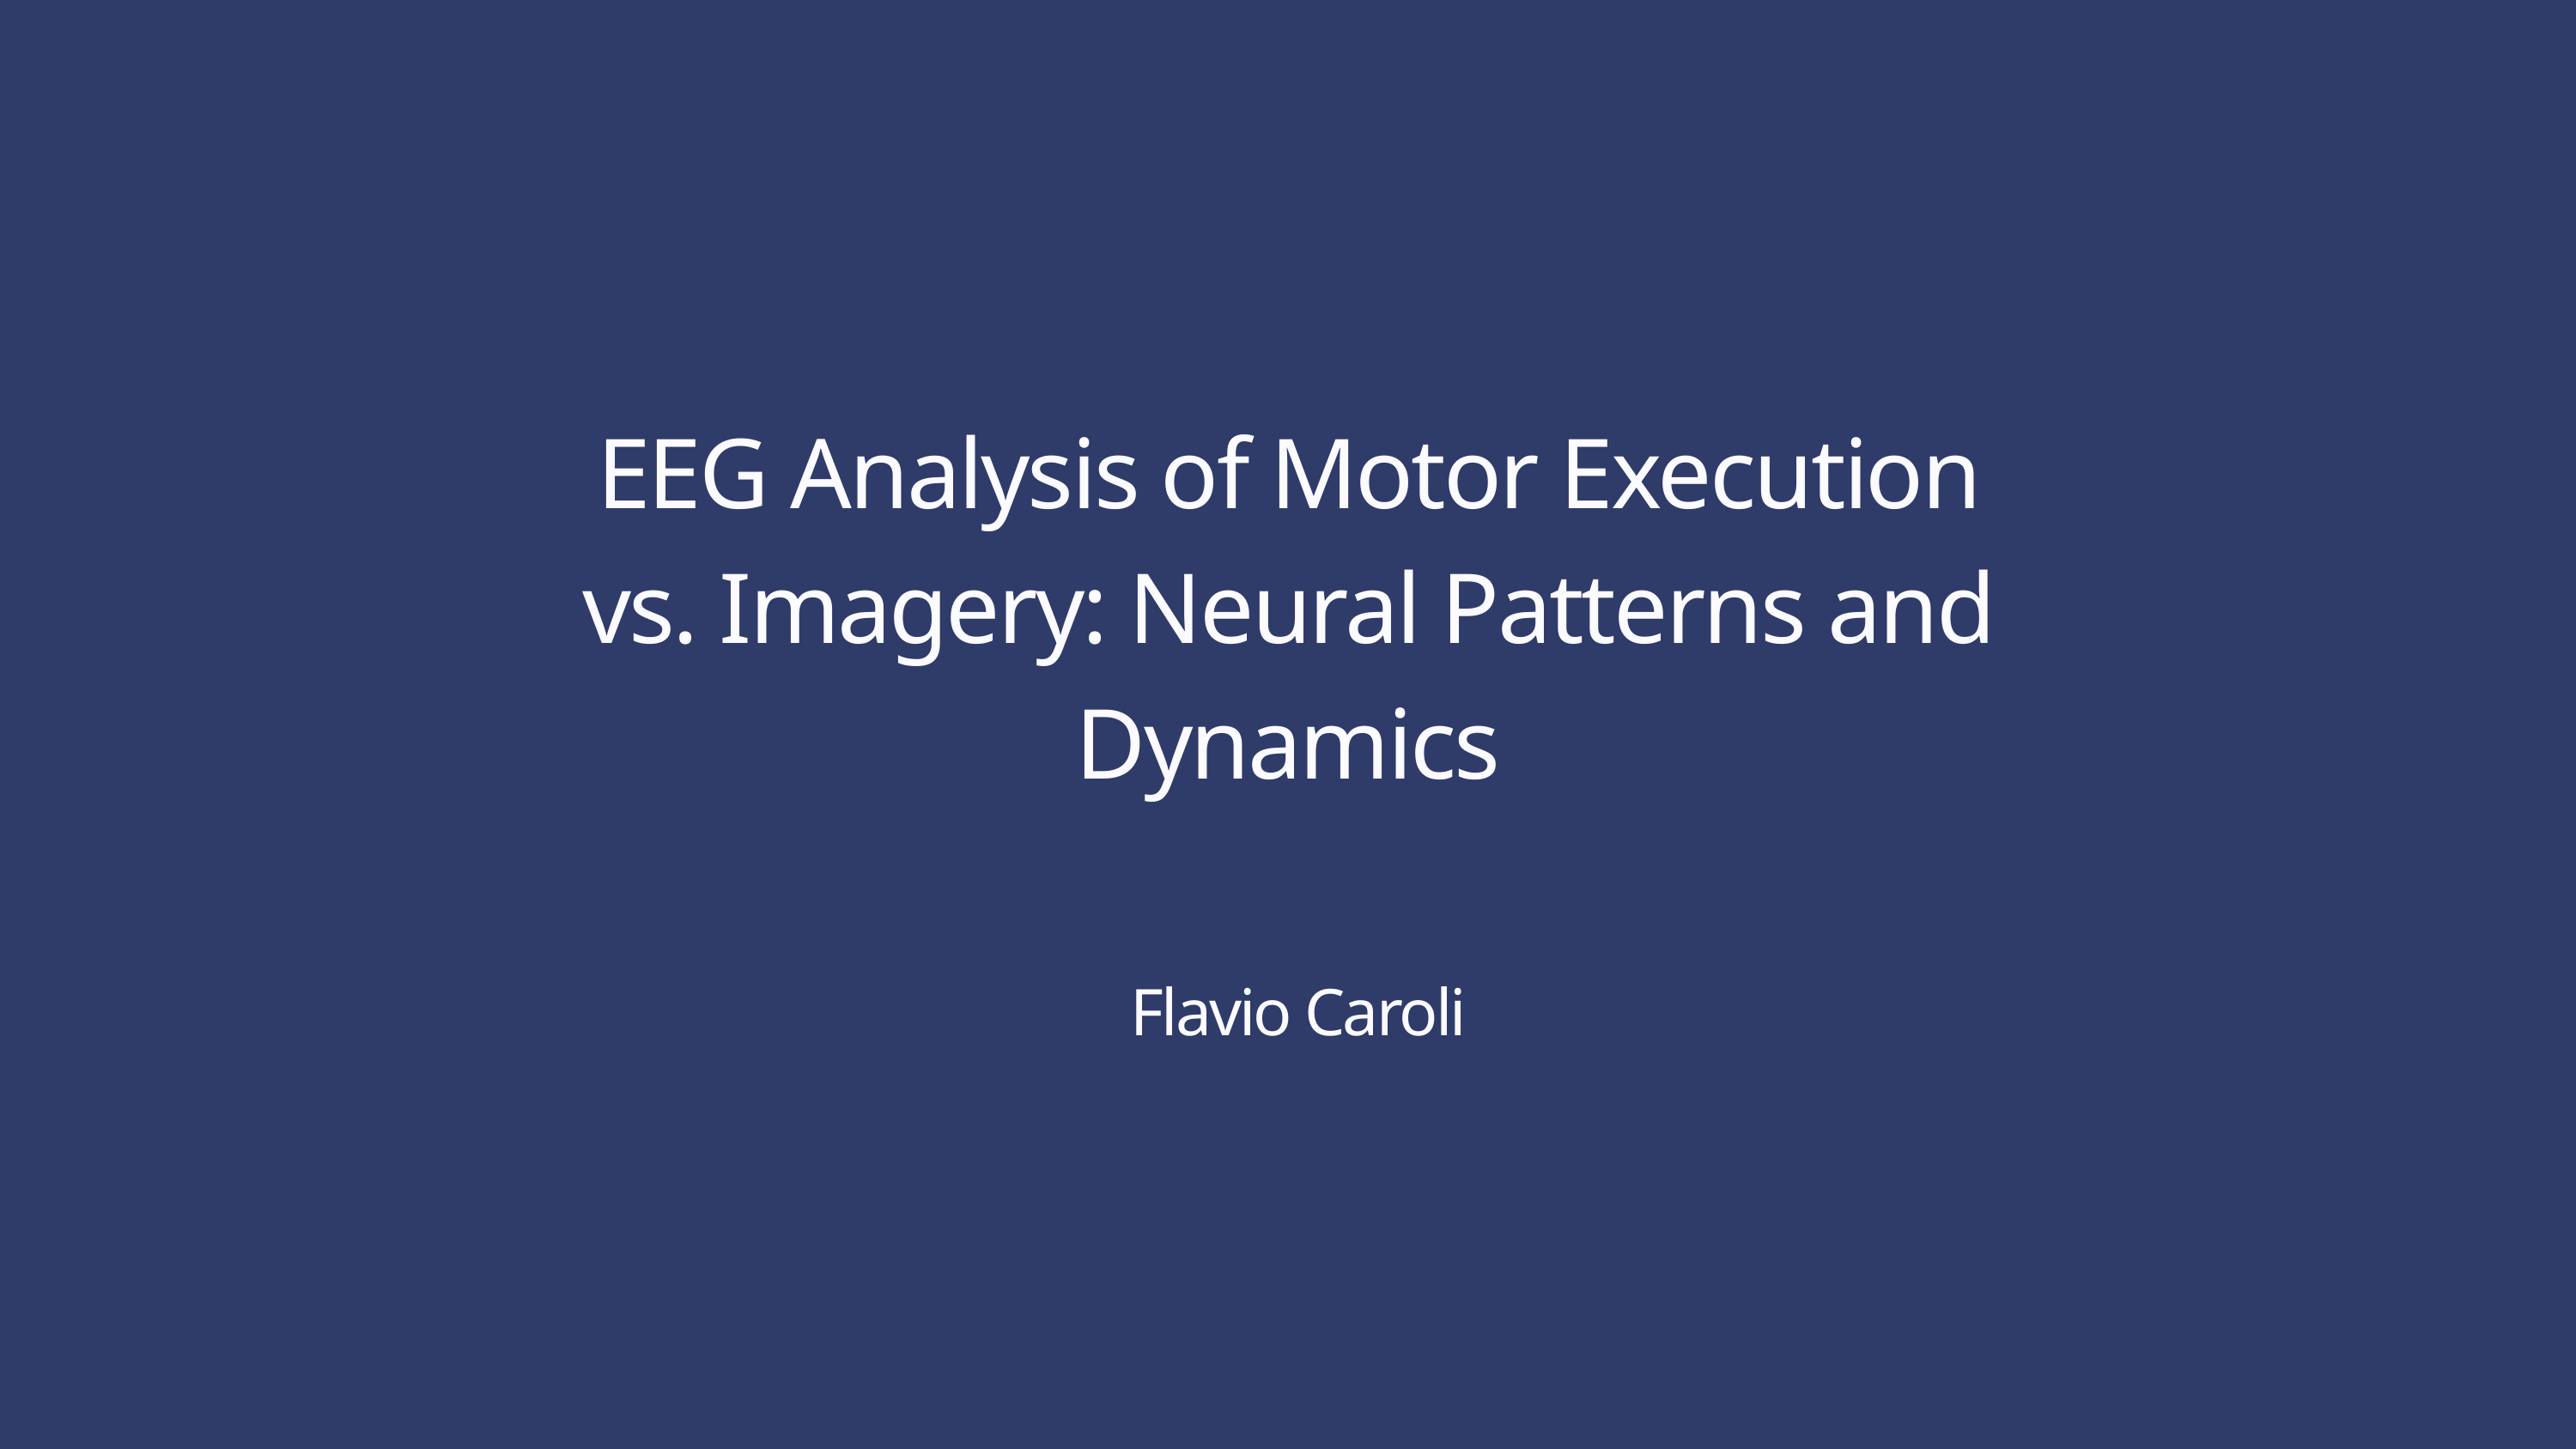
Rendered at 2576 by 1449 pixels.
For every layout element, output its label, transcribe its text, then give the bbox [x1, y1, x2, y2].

text_box Flavio Caroli [654, 906, 1943, 1055]
text_box EEG Analysis of Motor Execution vs. Imagery: Neural Patterns and Dynamics [532, 392, 2044, 798]
